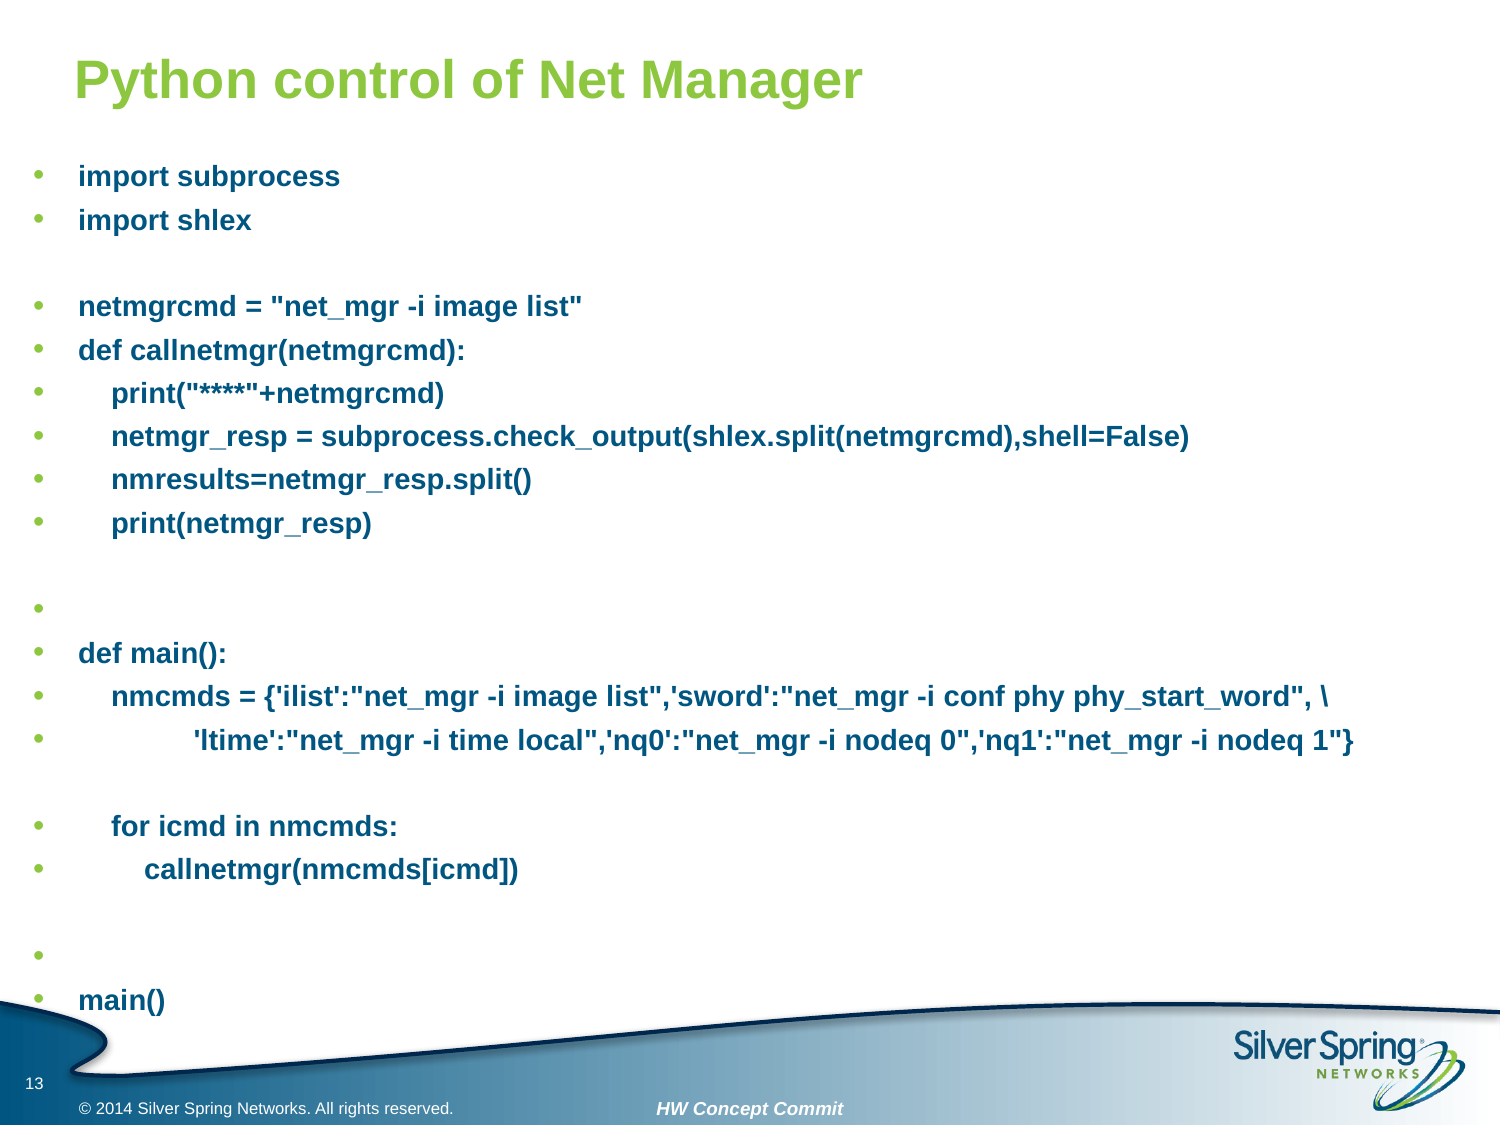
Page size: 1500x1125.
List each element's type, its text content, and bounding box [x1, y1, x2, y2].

title Python control of Net Manager [74, 17, 1426, 119]
picture [1234, 1030, 1468, 1115]
text_box import subprocess import shlex netmgrcmd = "net_mgr -i image list" def callnetmgr(netmgrcmd): print("****"+netmgrcmd) netmgr_resp = subprocess.check_output(shlex.split(netmgrcmd),shell=False) nmresults=netmgr_resp.split() print(netmgr_resp) def main(): nmcmds = {'ilist':"net_mgr -i image list",'sword':"net_mgr -i conf phy phy_start_word", \ 'ltime':"net_mgr -i time local",'nq0':"net_mgr -i nodeq 0",'nq1':"net_mgr -i nodeq 1"} for icmd in nmcmds: callnetmgr(nmcmds[icmd]) main() [33, 149, 1417, 986]
